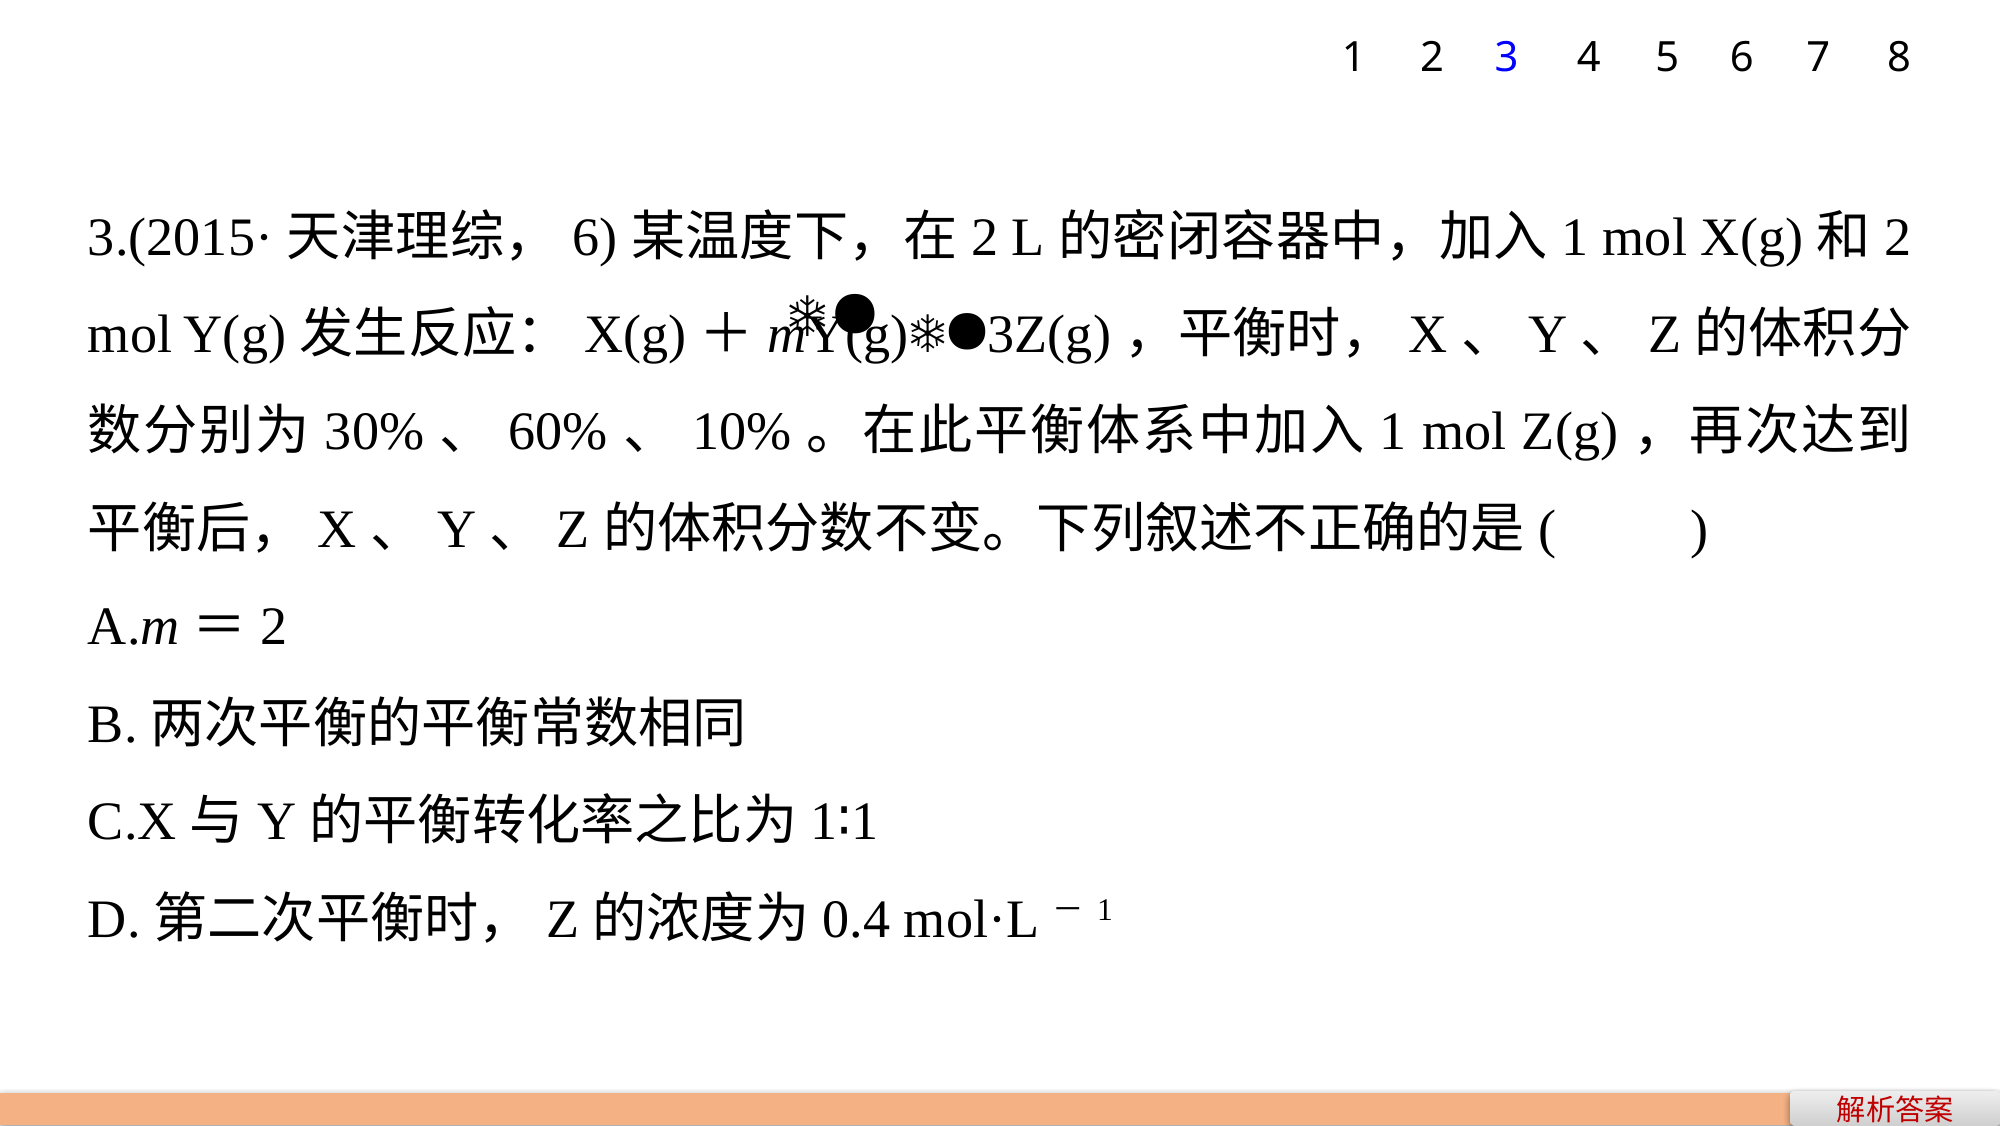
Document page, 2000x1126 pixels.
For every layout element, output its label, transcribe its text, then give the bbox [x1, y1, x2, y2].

text_box 1 [1320, 7, 1386, 102]
text_box 3 [1481, 7, 1539, 102]
text_box 4 [1555, 7, 1621, 102]
text_box 2 [1403, 7, 1465, 102]
text_box 解析答案 [1788, 1089, 2000, 1126]
text_box 7 [1793, 7, 1851, 102]
text_box 5 [1638, 7, 1700, 102]
text_box 8 [1873, 7, 1932, 102]
text_box 3.(2015·天津理综，6)某温度下，在2 L的密闭容器中，加入1 mol X(g)和2 mol Y(g)发生反应：X(g)＋mY(g)3Z(g)，平衡时，X、Y、Z的体积分数分别为30%、60%、10%。在此平衡体系中加入1 mol Z(g)，再次达到平衡后，X、Y、Z的体积分数不变。下列叙述不正确的是( ) A.m＝2 B.两次平衡的平衡常数相同 C.X与Y的平衡转化率之比为1∶1 D.第二次平衡时，Z的浓度为0.4 mol·L－1 [73, 160, 1927, 956]
text_box 6 [1716, 7, 1774, 102]
text_box [0, 1092, 1787, 1126]
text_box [786, 266, 1018, 429]
